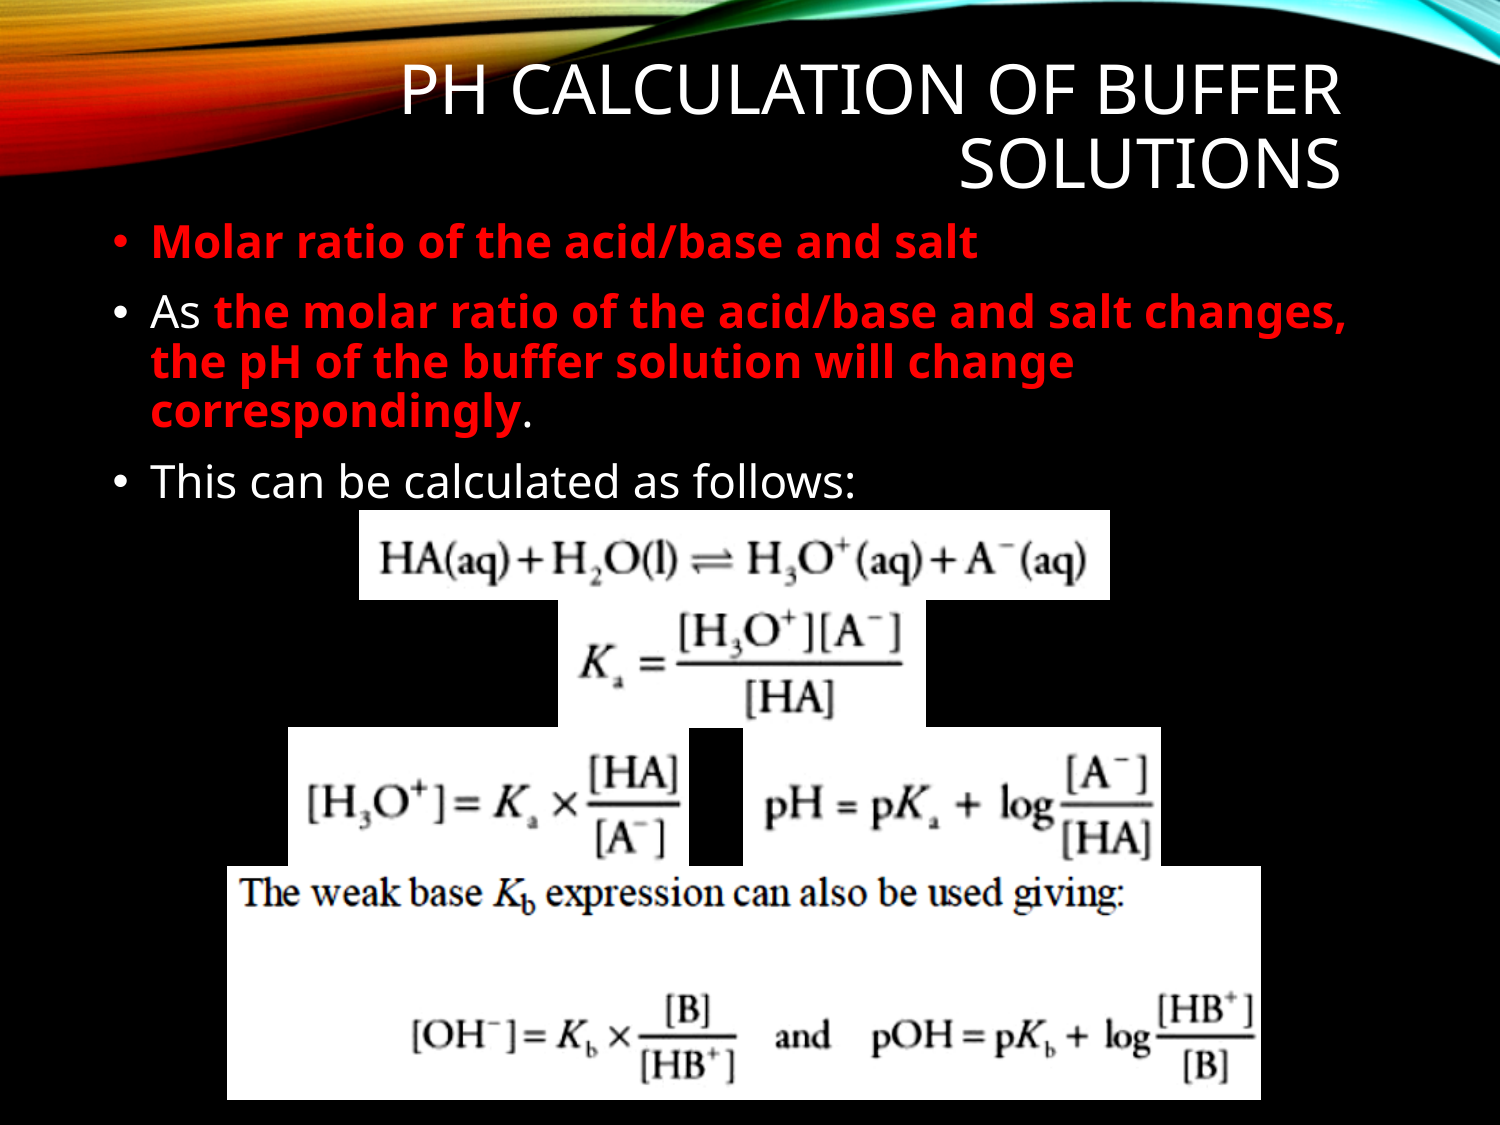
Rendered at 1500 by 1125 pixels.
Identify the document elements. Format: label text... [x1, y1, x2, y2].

picture [0, 0, 1500, 178]
picture [226, 509, 1261, 1100]
text_box Ph calculation of buffer solutions [61, 46, 1358, 212]
list Molar ratio of the acid/base and salt As the molar ratio of the acid/base and salt changes, the pH of the buffer solution will change correspondingly. This can be calculated as follows: [97, 211, 1403, 1028]
